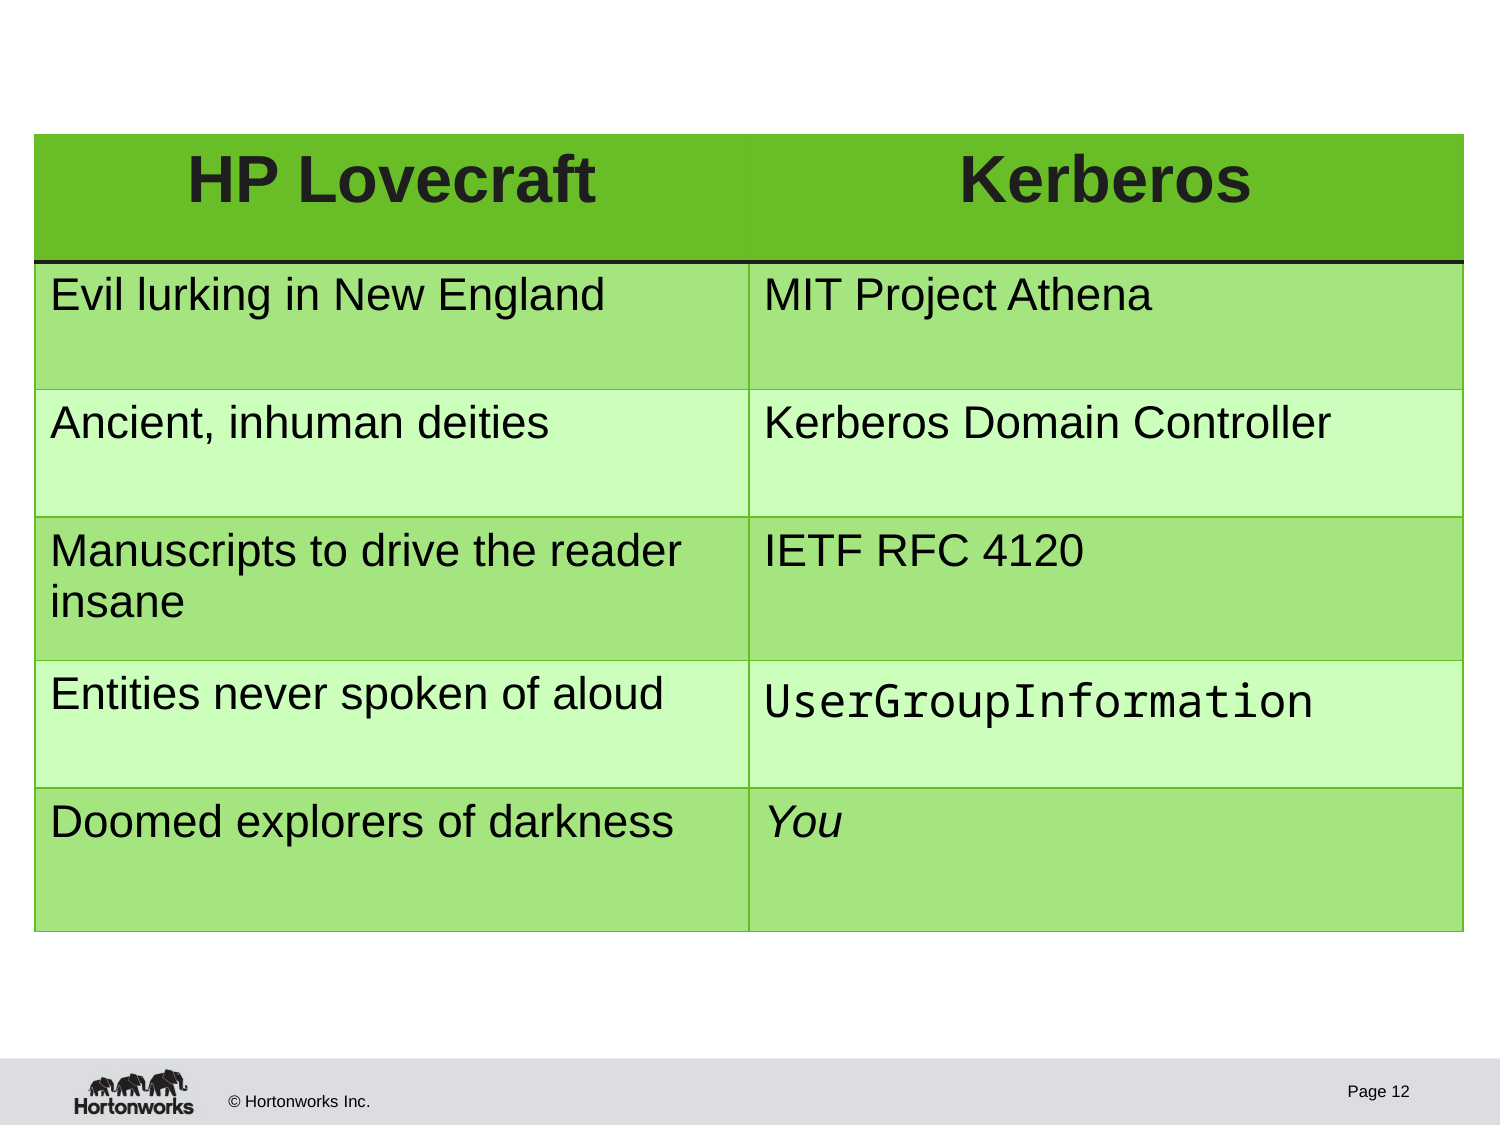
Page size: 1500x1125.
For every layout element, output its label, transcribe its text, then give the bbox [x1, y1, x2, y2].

table_cell Evil lurking in New England [36, 264, 748, 389]
table_header HP Lovecraft [36, 135, 748, 260]
slide_number Page 12 [1074, 1060, 1425, 1121]
table_cell Manuscripts to drive the reader insane [36, 518, 748, 660]
table_cell Doomed explorers of darkness [36, 789, 748, 931]
table_cell MIT Project Athena [750, 264, 1462, 389]
footer [213, 1058, 1075, 1103]
table_cell UserGroupInformation [750, 661, 1462, 787]
table_header Kerberos [750, 135, 1462, 260]
table_cell Kerberos Domain Controller [750, 390, 1462, 516]
picture [0, 0, 1500, 1125]
table_cell You [750, 789, 1462, 931]
table_cell Ancient, inhuman deities [36, 390, 748, 516]
table_cell IETF RFC 4120 [750, 518, 1462, 660]
table_cell Entities never spoken of aloud [36, 661, 748, 787]
